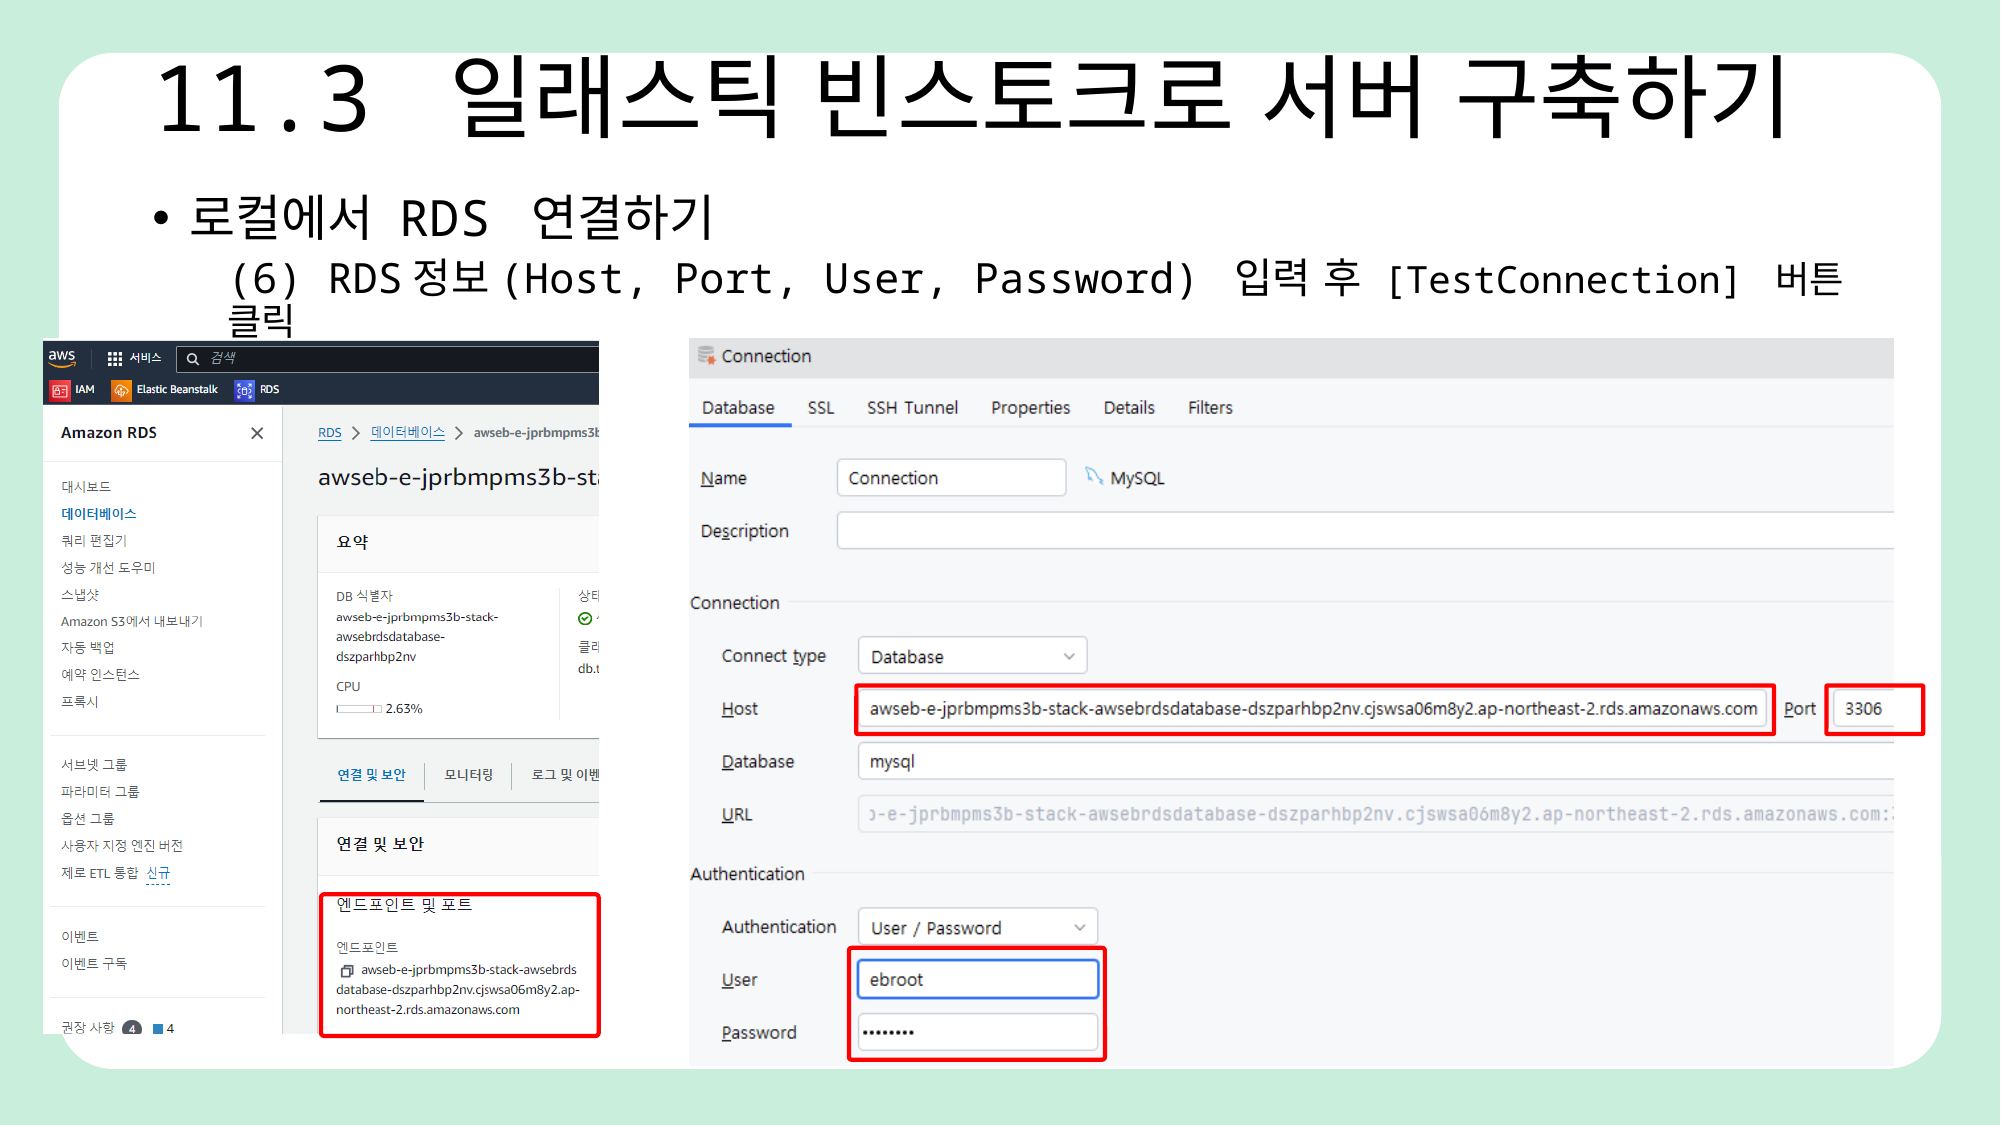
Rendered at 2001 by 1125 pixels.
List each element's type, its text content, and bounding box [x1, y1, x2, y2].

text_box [689, 338, 1924, 1066]
picture [43, 338, 599, 1034]
text_box [320, 896, 600, 1037]
list 로컬에서 RDS 연결하기 (6) RDS정보(Host, Port, User, Password) 입력 후 [TestConnection] 버튼 클릭 [137, 185, 1863, 1125]
title 11.3 일래스틱 빈스토크로 서버 구축하기 [137, 45, 1863, 159]
